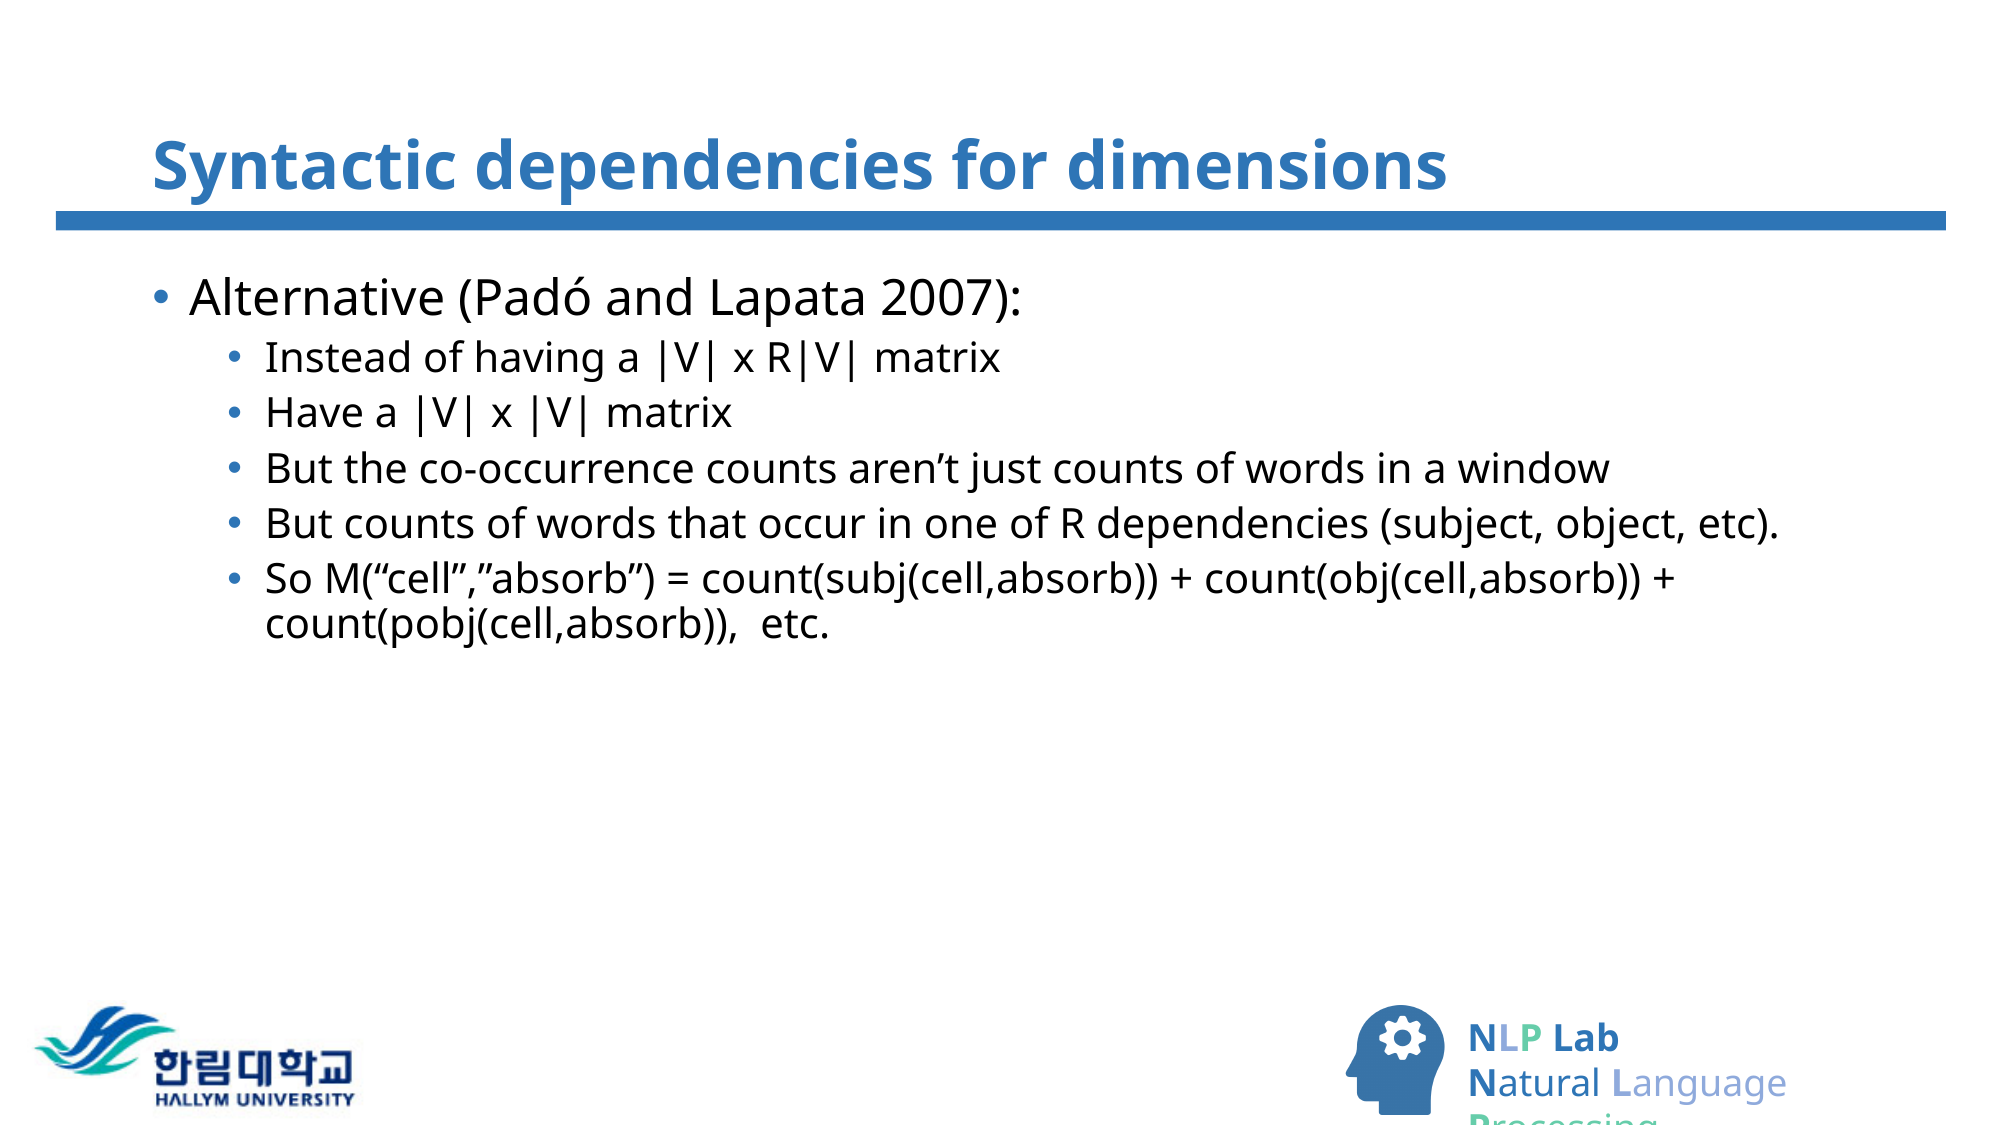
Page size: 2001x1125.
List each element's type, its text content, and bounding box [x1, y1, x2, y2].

picture [27, 1000, 370, 1120]
title Syntactic dependencies for dimensions [137, 59, 1863, 212]
list Alternative (Padó and Lapata 2007): Instead of having a |V| x R|V| matrix Have a |V| x |V| matrix But the co-occurrence counts aren’t just counts of words in a window But counts of words that occur in one of R dependencies (subject, object, etc). So M(“cell”,”absorb”) = count(subj(cell,absorb)) + count(obj(cell,absorb)) + count(pobj(cell,absorb)), etc. [137, 264, 1863, 987]
